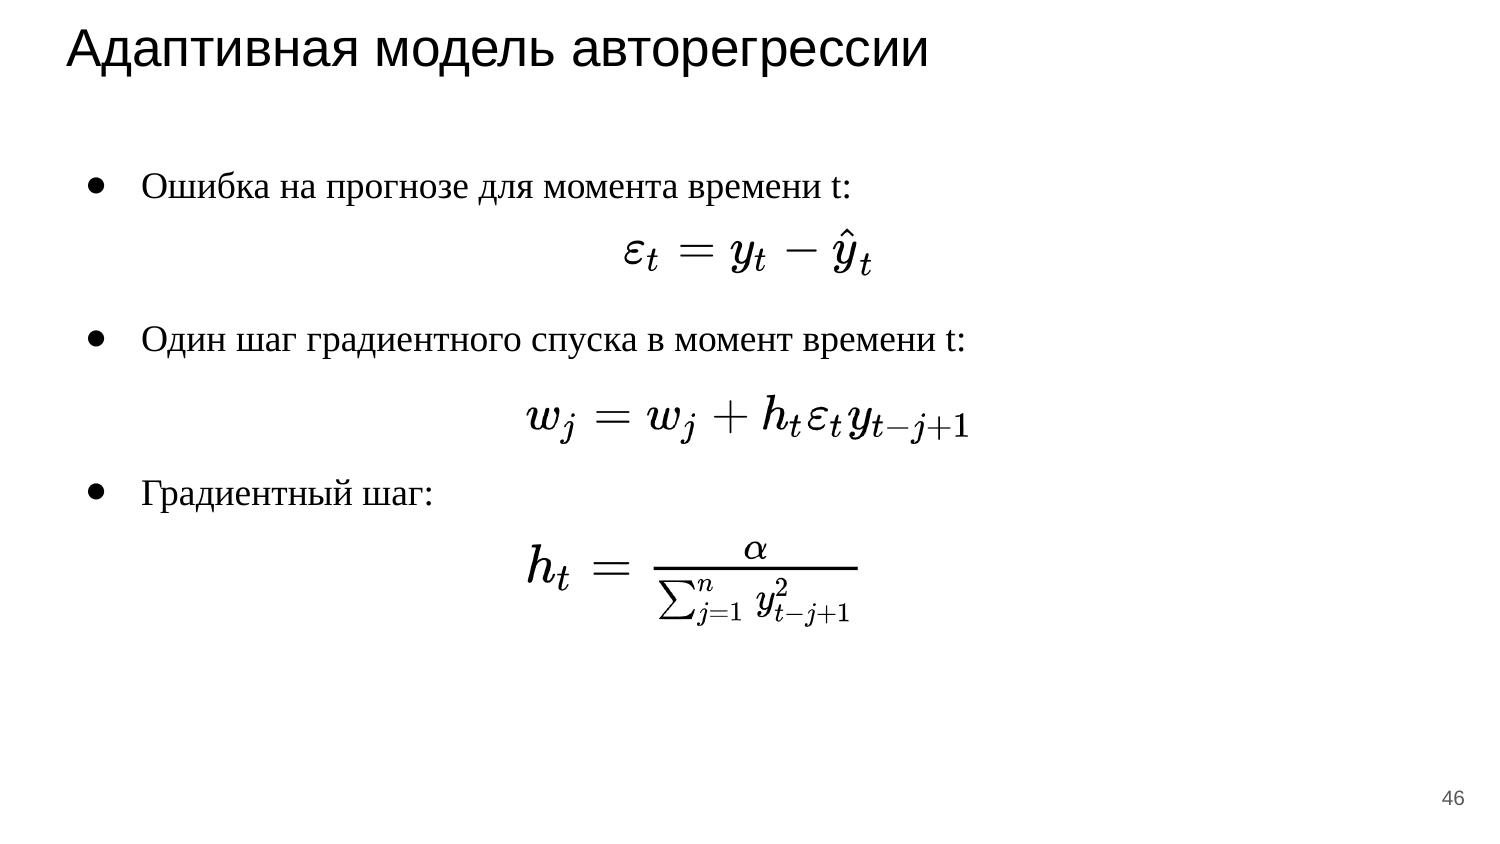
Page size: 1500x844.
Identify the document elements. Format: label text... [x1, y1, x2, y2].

slide_number ‹#› [1389, 764, 1480, 830]
picture [525, 389, 975, 447]
picture [623, 224, 877, 281]
title Адаптивная модель авторегрессии [51, 0, 1449, 92]
picture [525, 536, 865, 631]
list Ошибка на прогнозе для момента времени t: Один шаг градиентного спуска в момент времени t: Градиентный шаг: [51, 139, 1449, 700]
